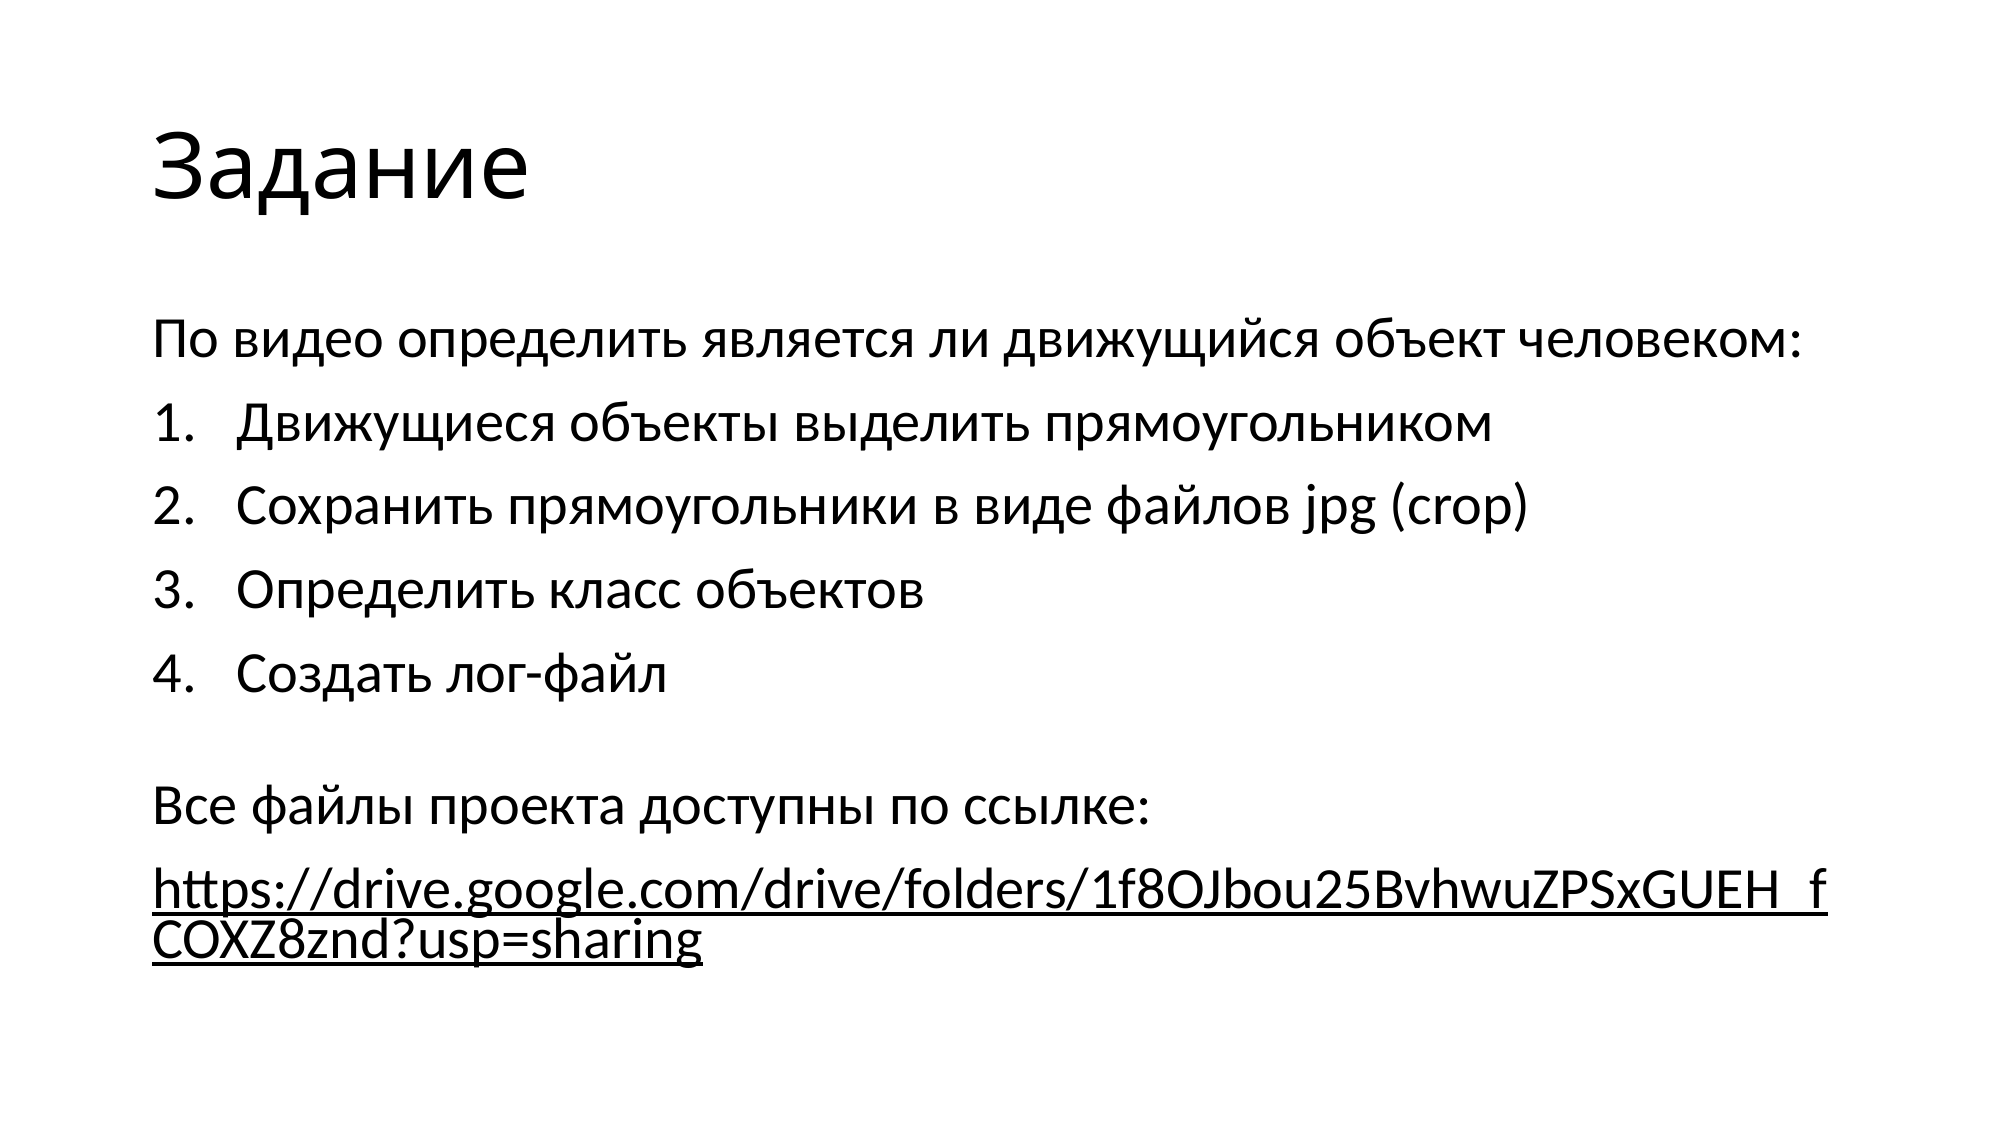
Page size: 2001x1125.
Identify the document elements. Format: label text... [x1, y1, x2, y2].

title Задание [137, 59, 1863, 278]
list По видео определить является ли движущийся объект человеком: Движущиеся объекты выделить прямоугольником Сохранить прямоугольники в виде файлов jpg (crop) Определить класс объектов Создать лог-файл [137, 299, 1863, 745]
text_box Все файлы проекта доступны по ссылке: https://drive.google.com/drive/folders/1f8OJbou25BvhwuZPSxGUEH_fCOXZ8znd?usp=sharing [137, 766, 1863, 1066]
